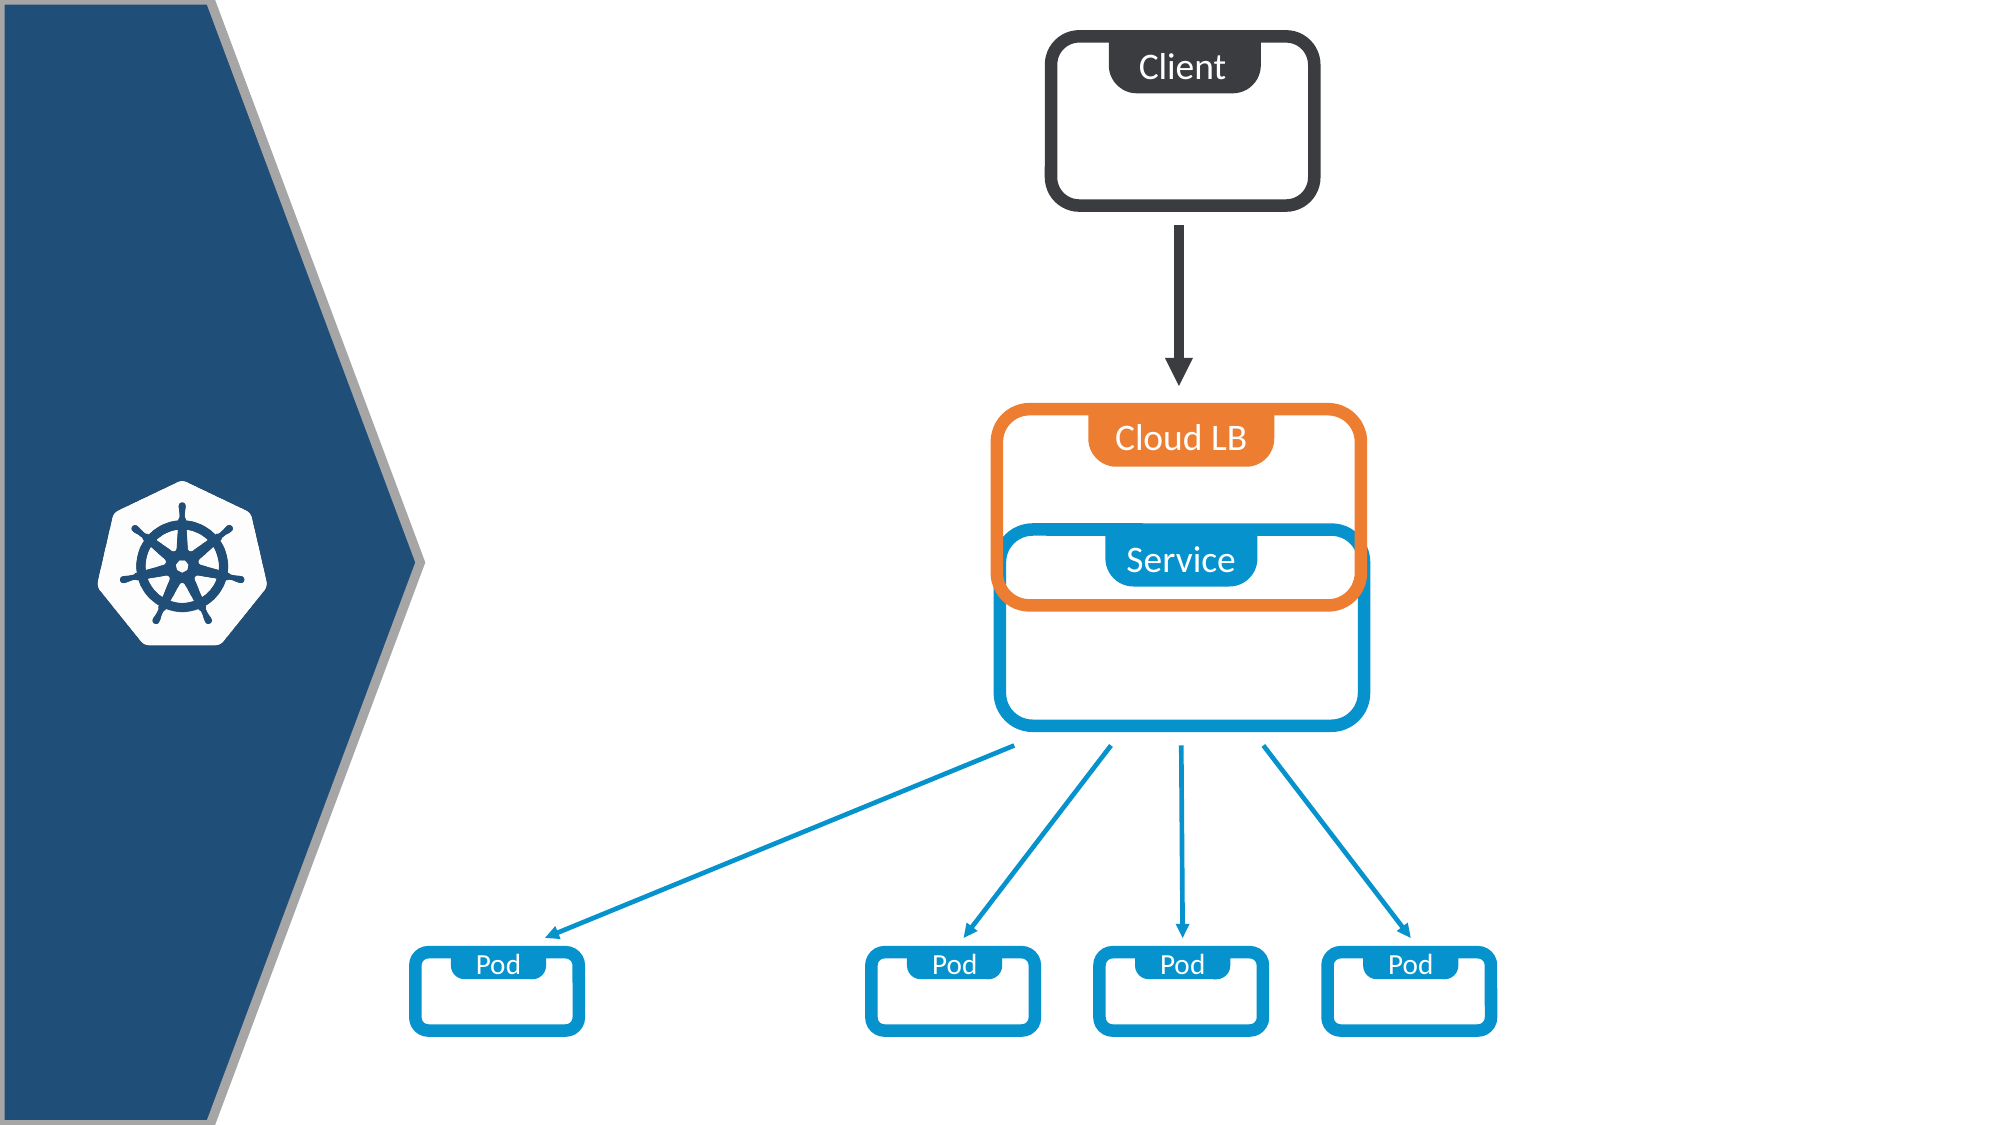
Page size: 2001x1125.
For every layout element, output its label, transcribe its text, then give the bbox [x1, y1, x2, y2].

picture [96, 478, 268, 647]
text_box Client [1107, 34, 1258, 95]
text_box [998, 550, 1366, 727]
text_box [1327, 937, 1491, 1031]
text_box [871, 938, 1035, 1031]
text_box Cloud LB [1089, 405, 1274, 466]
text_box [1099, 937, 1263, 1031]
text_box [995, 408, 1363, 607]
text_box [0, 0, 422, 1125]
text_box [545, 745, 963, 938]
text_box [1049, 35, 1316, 207]
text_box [1263, 745, 1411, 938]
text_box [415, 937, 579, 1031]
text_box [963, 745, 1111, 938]
